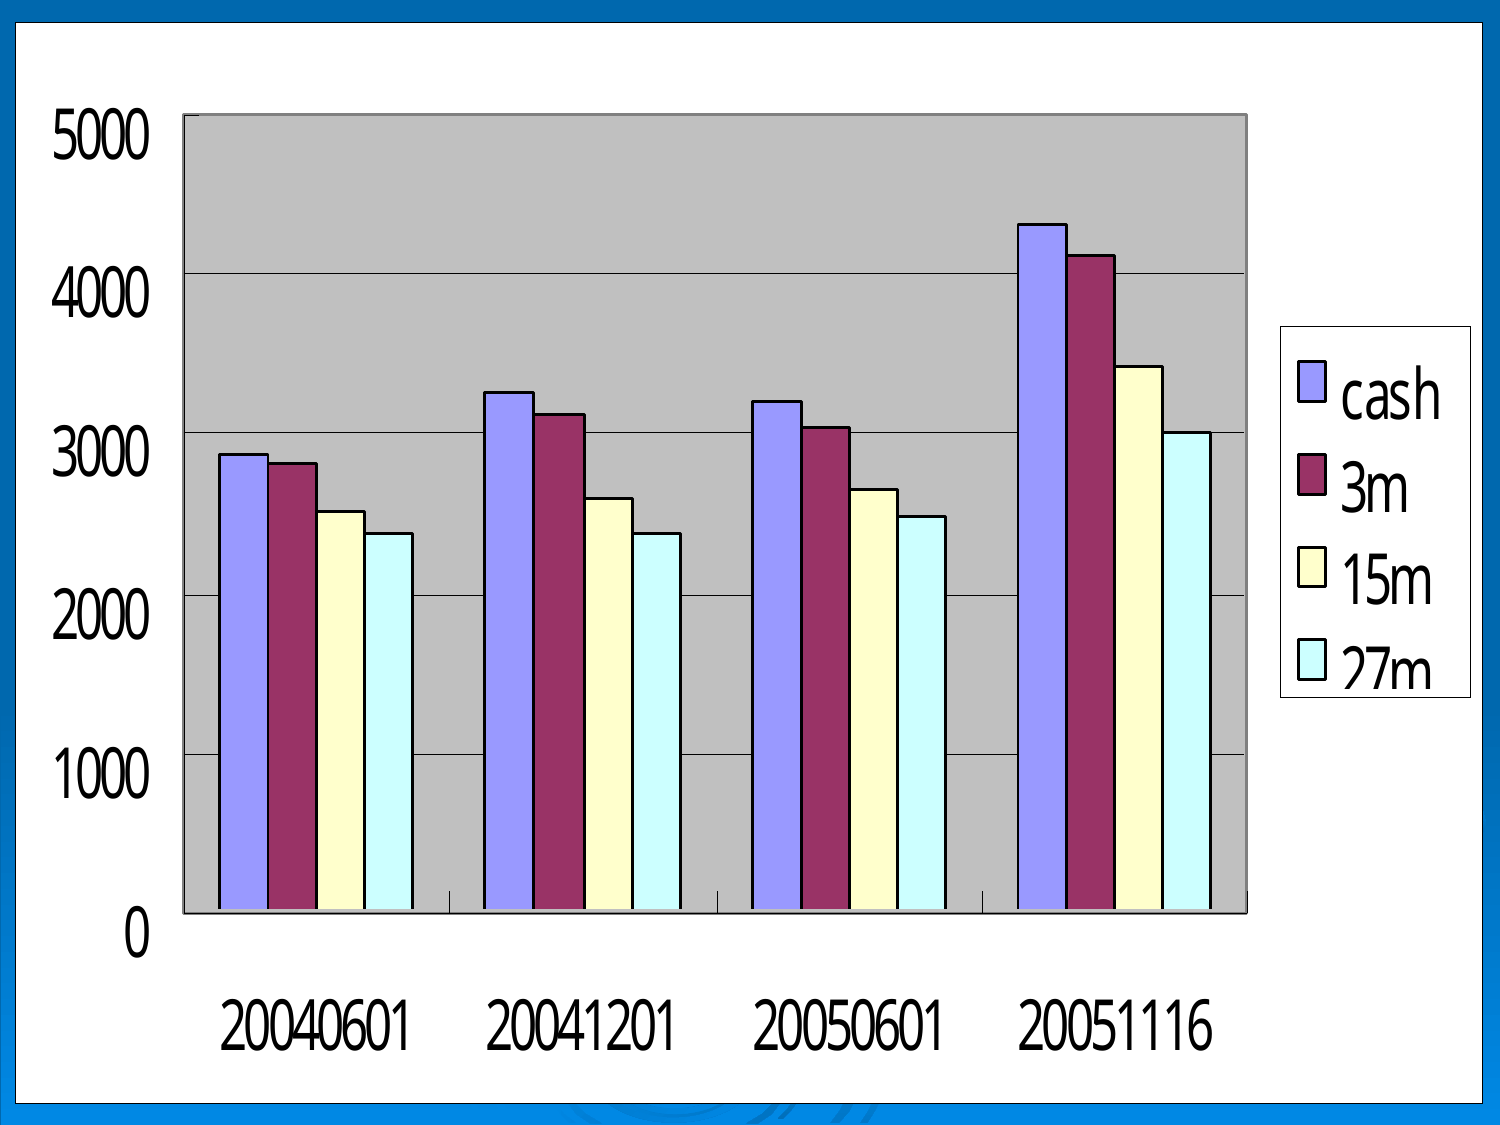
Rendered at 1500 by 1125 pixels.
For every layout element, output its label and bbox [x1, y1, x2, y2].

list [0, 0, 1500, 1125]
